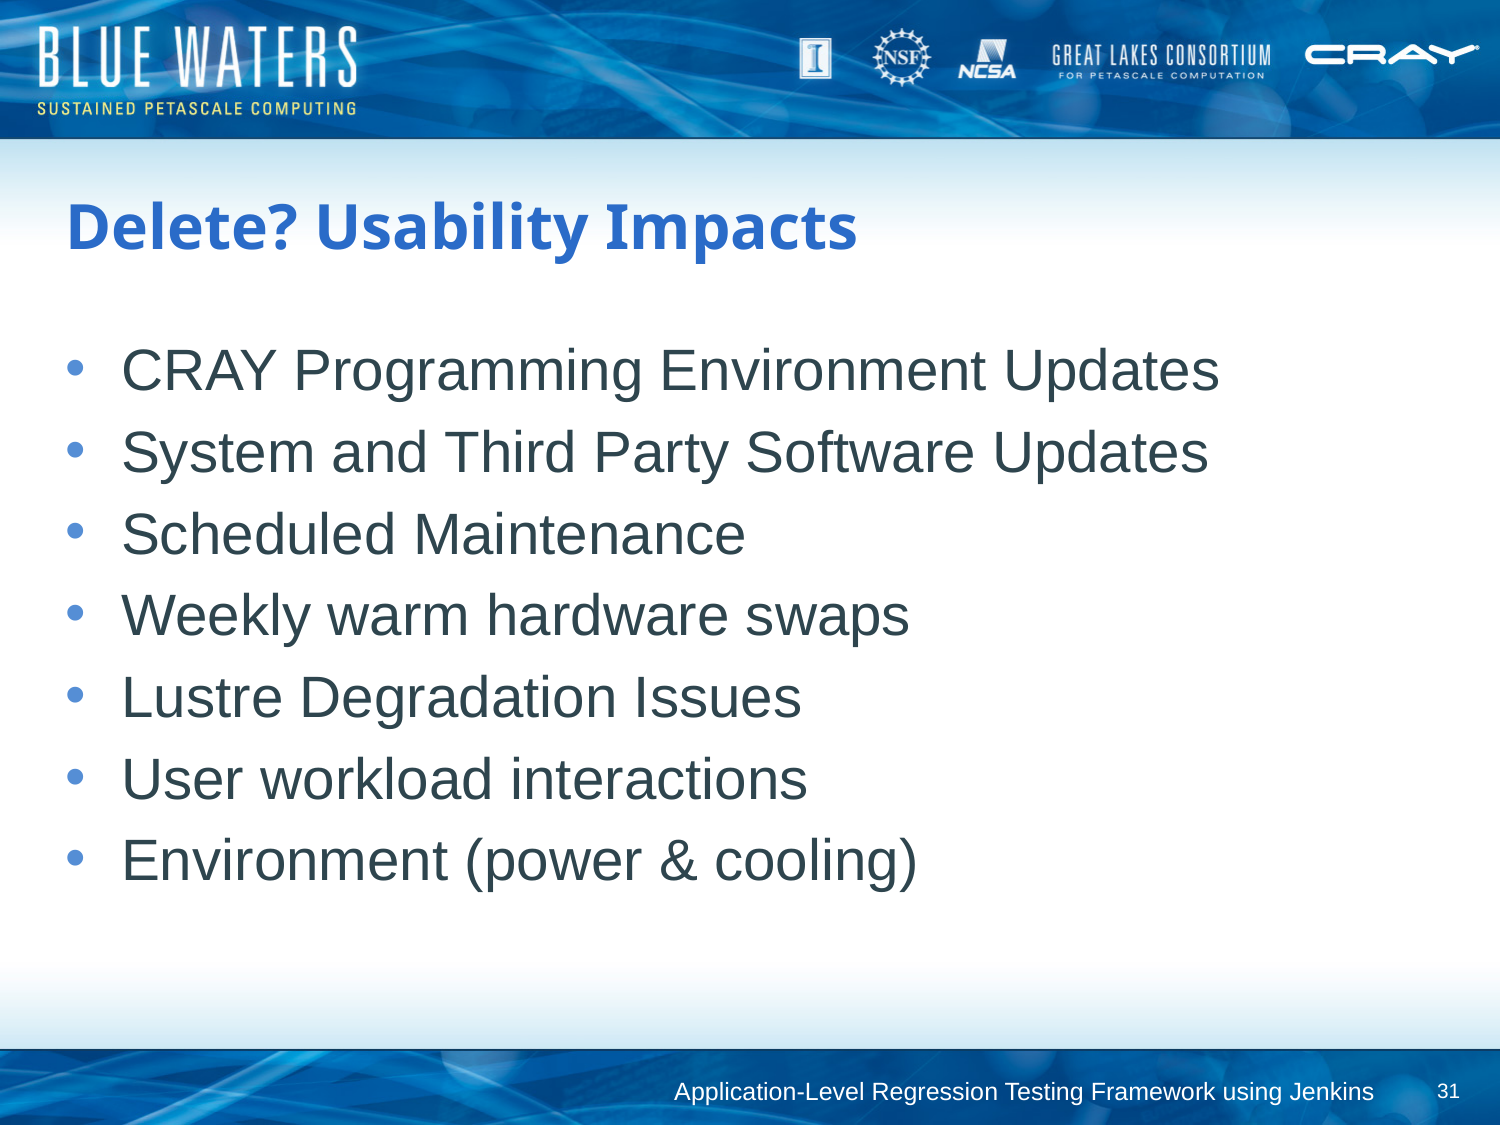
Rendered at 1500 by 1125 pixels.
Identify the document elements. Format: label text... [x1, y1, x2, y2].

slide_number 31 [1400, 1067, 1475, 1113]
list CRAY Programming Environment Updates System and Third Party Software Updates Scheduled Maintenance Weekly warm hardware swaps Lustre Degradation Issues User workload interactions Environment (power & cooling) [50, 324, 1425, 1013]
picture [0, 0, 1500, 1125]
title Delete? Usability Impacts [50, 162, 1425, 288]
footer Application-Level Regression Testing Framework using Jenkins [650, 1067, 1400, 1113]
